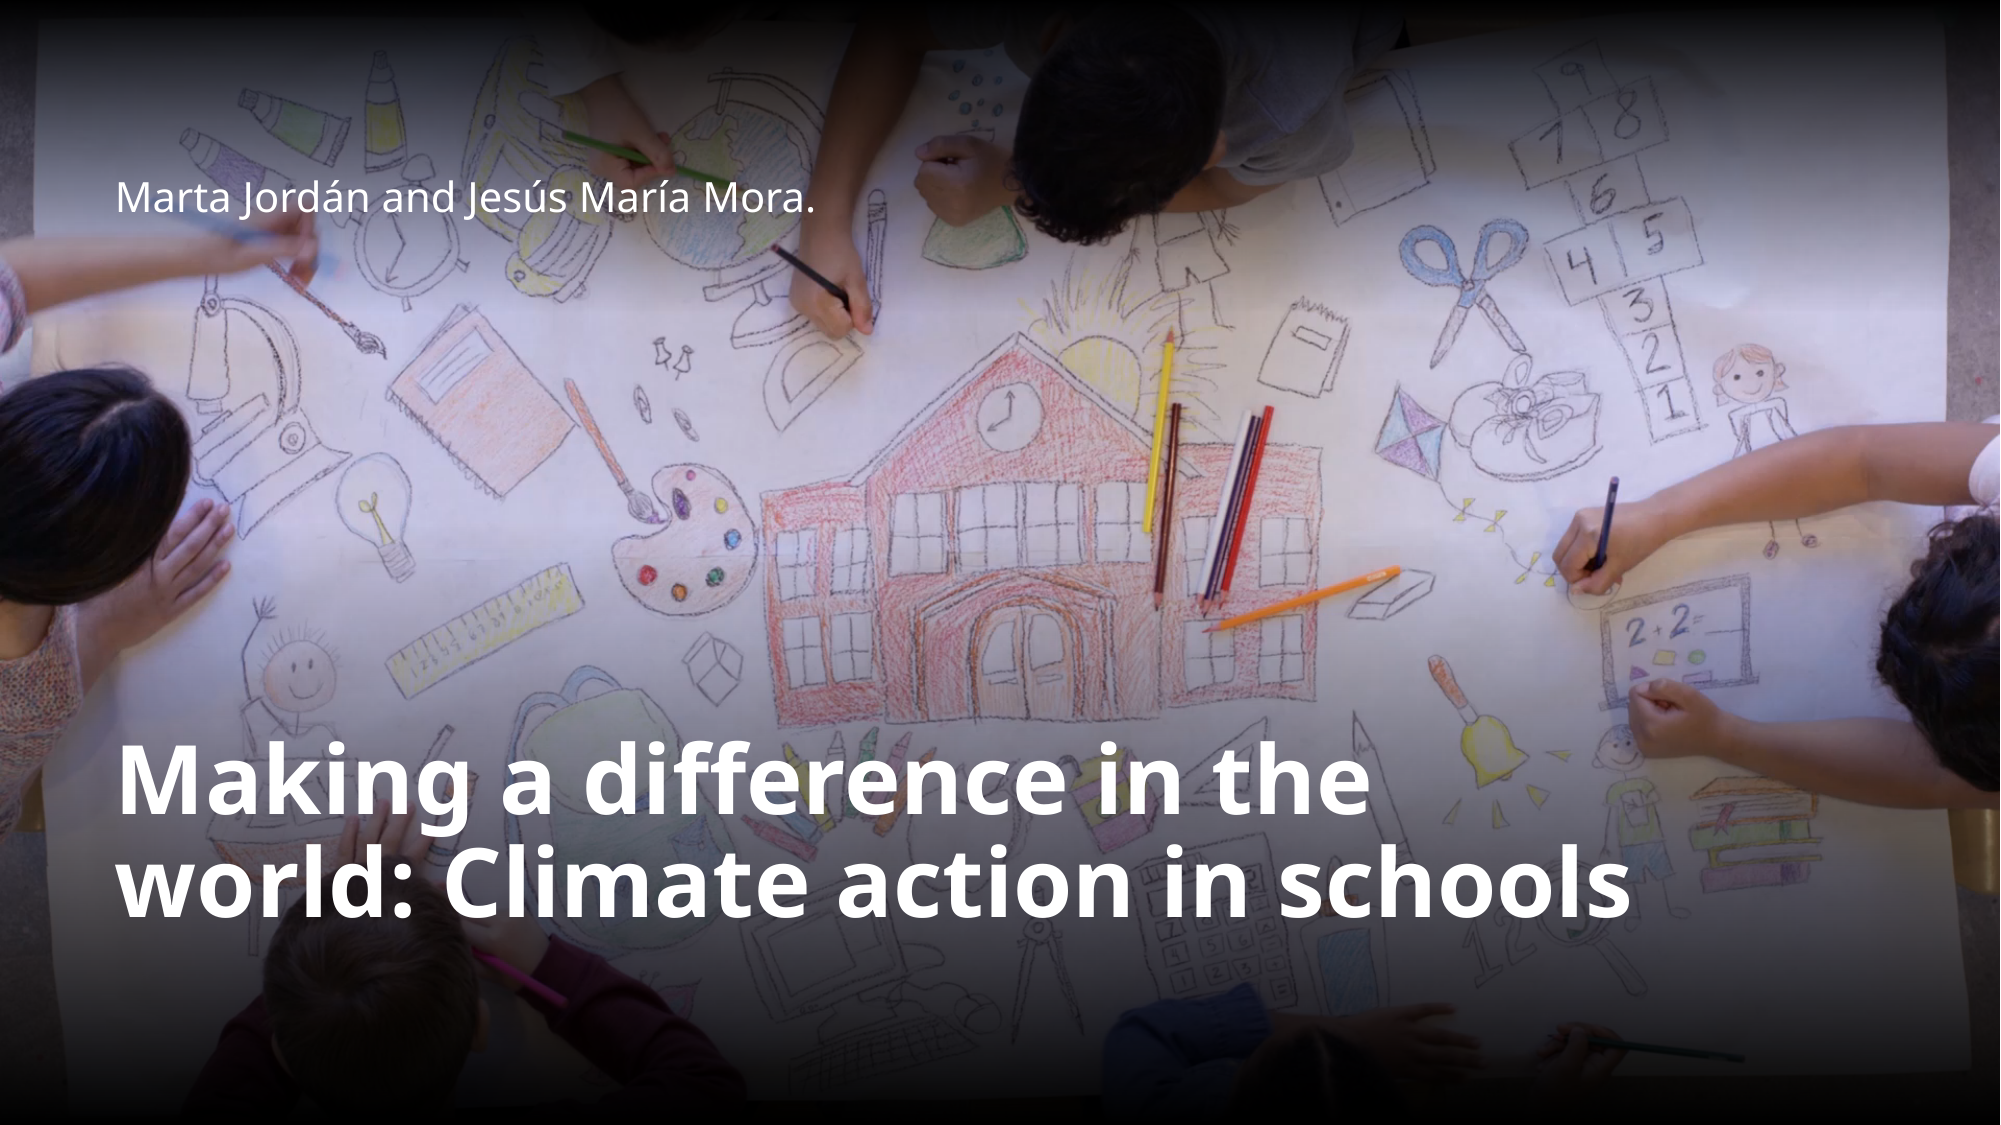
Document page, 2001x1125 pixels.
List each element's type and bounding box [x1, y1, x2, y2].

text_box [0, 0, 2000, 1125]
